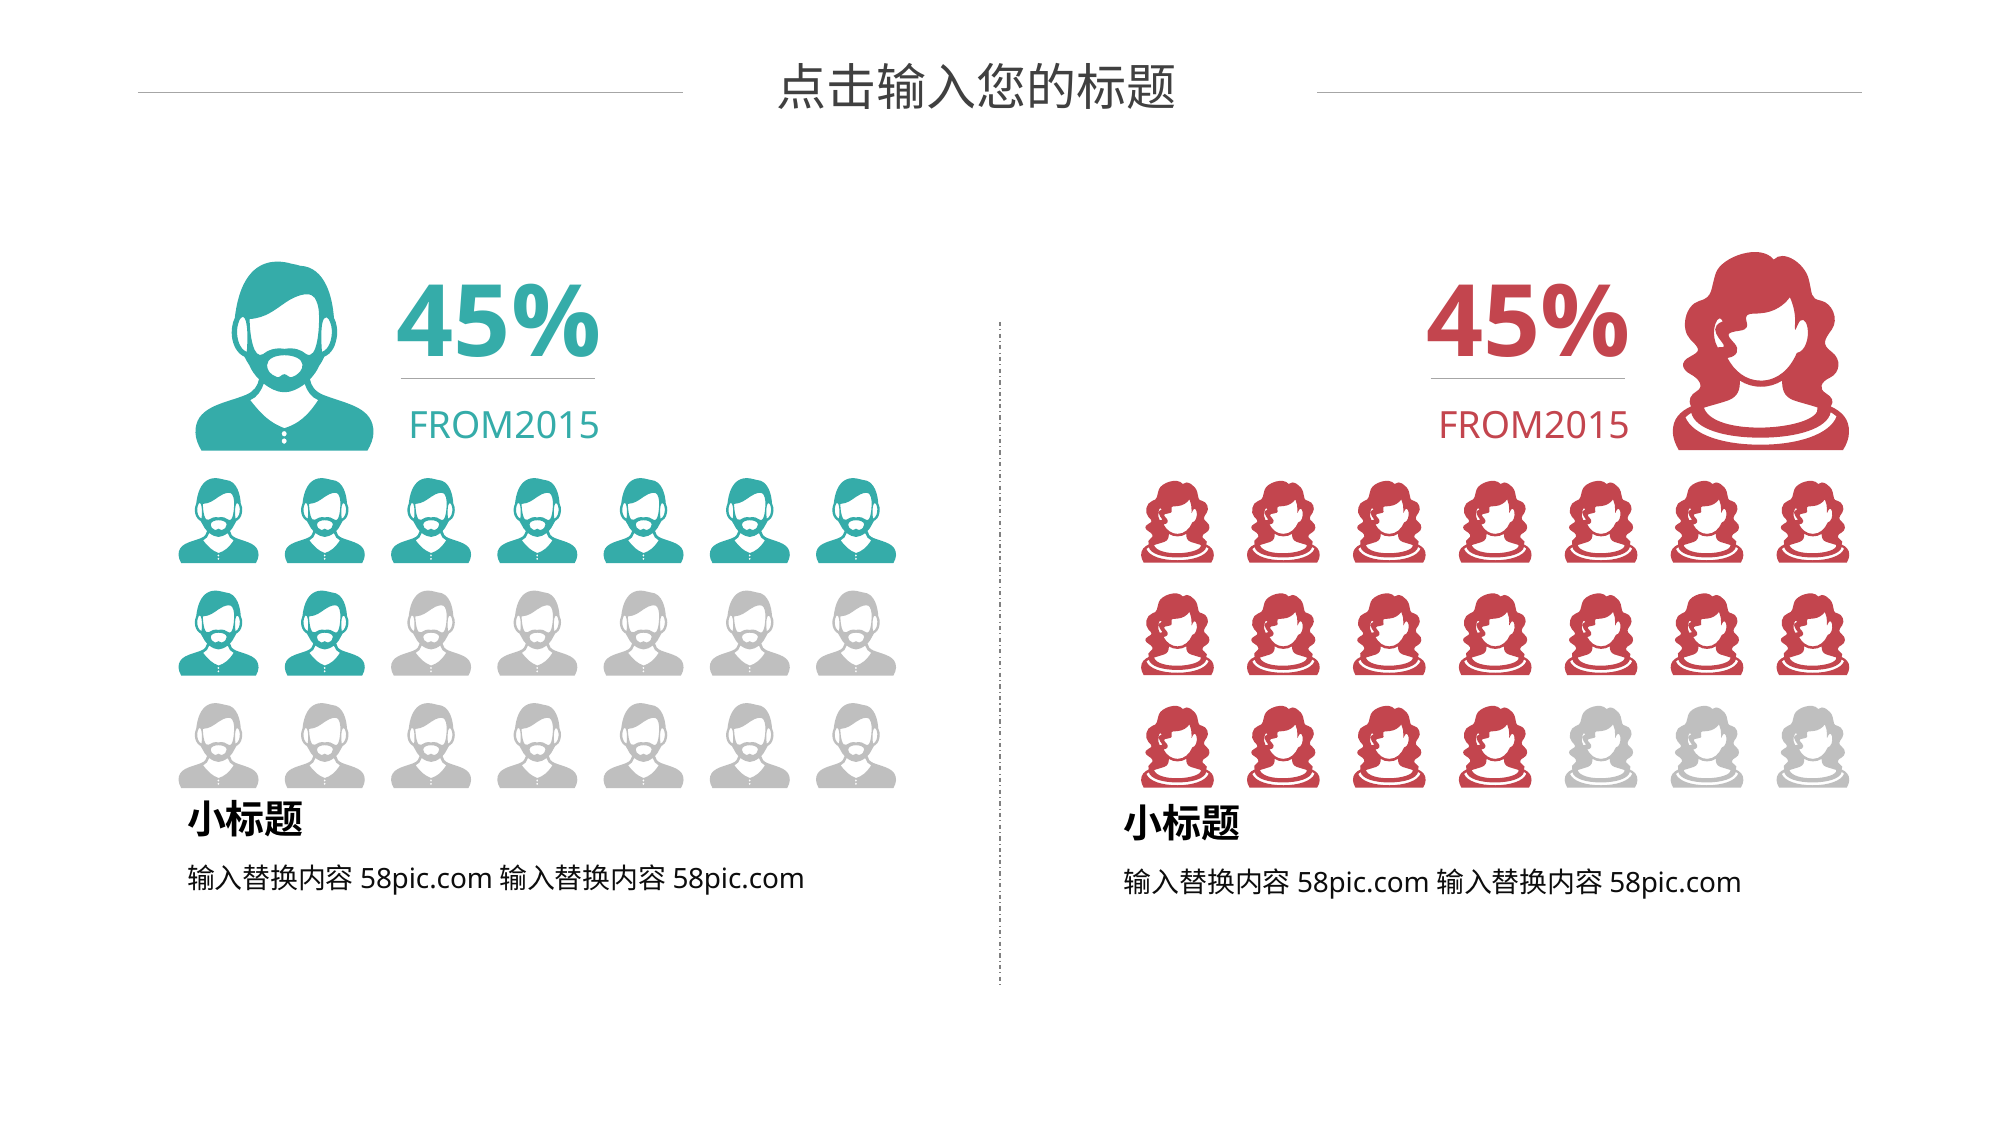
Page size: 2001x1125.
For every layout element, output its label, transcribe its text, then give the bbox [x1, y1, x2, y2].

text_box 小标题 [1108, 791, 1801, 854]
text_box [1141, 477, 1850, 563]
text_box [178, 589, 897, 676]
text_box 点击输入您的标题 [669, 55, 1284, 92]
text_box 45% [372, 249, 626, 384]
text_box 45% [1402, 249, 1655, 384]
text_box [195, 261, 374, 451]
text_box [178, 477, 897, 564]
text_box 输入替换内容58pic.com输入替换内容58pic.com [1108, 854, 1801, 906]
text_box 输入替换内容58pic.com输入替换内容58pic.com [172, 843, 865, 902]
text_box 点击输入您的标题 [669, 93, 1284, 116]
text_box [1141, 702, 1850, 788]
text_box FROM2015 [1423, 394, 1652, 454]
text_box [1672, 252, 1849, 451]
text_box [178, 702, 897, 789]
text_box FROM2015 [393, 394, 622, 454]
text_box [1141, 589, 1850, 675]
text_box 小标题 [172, 787, 490, 850]
